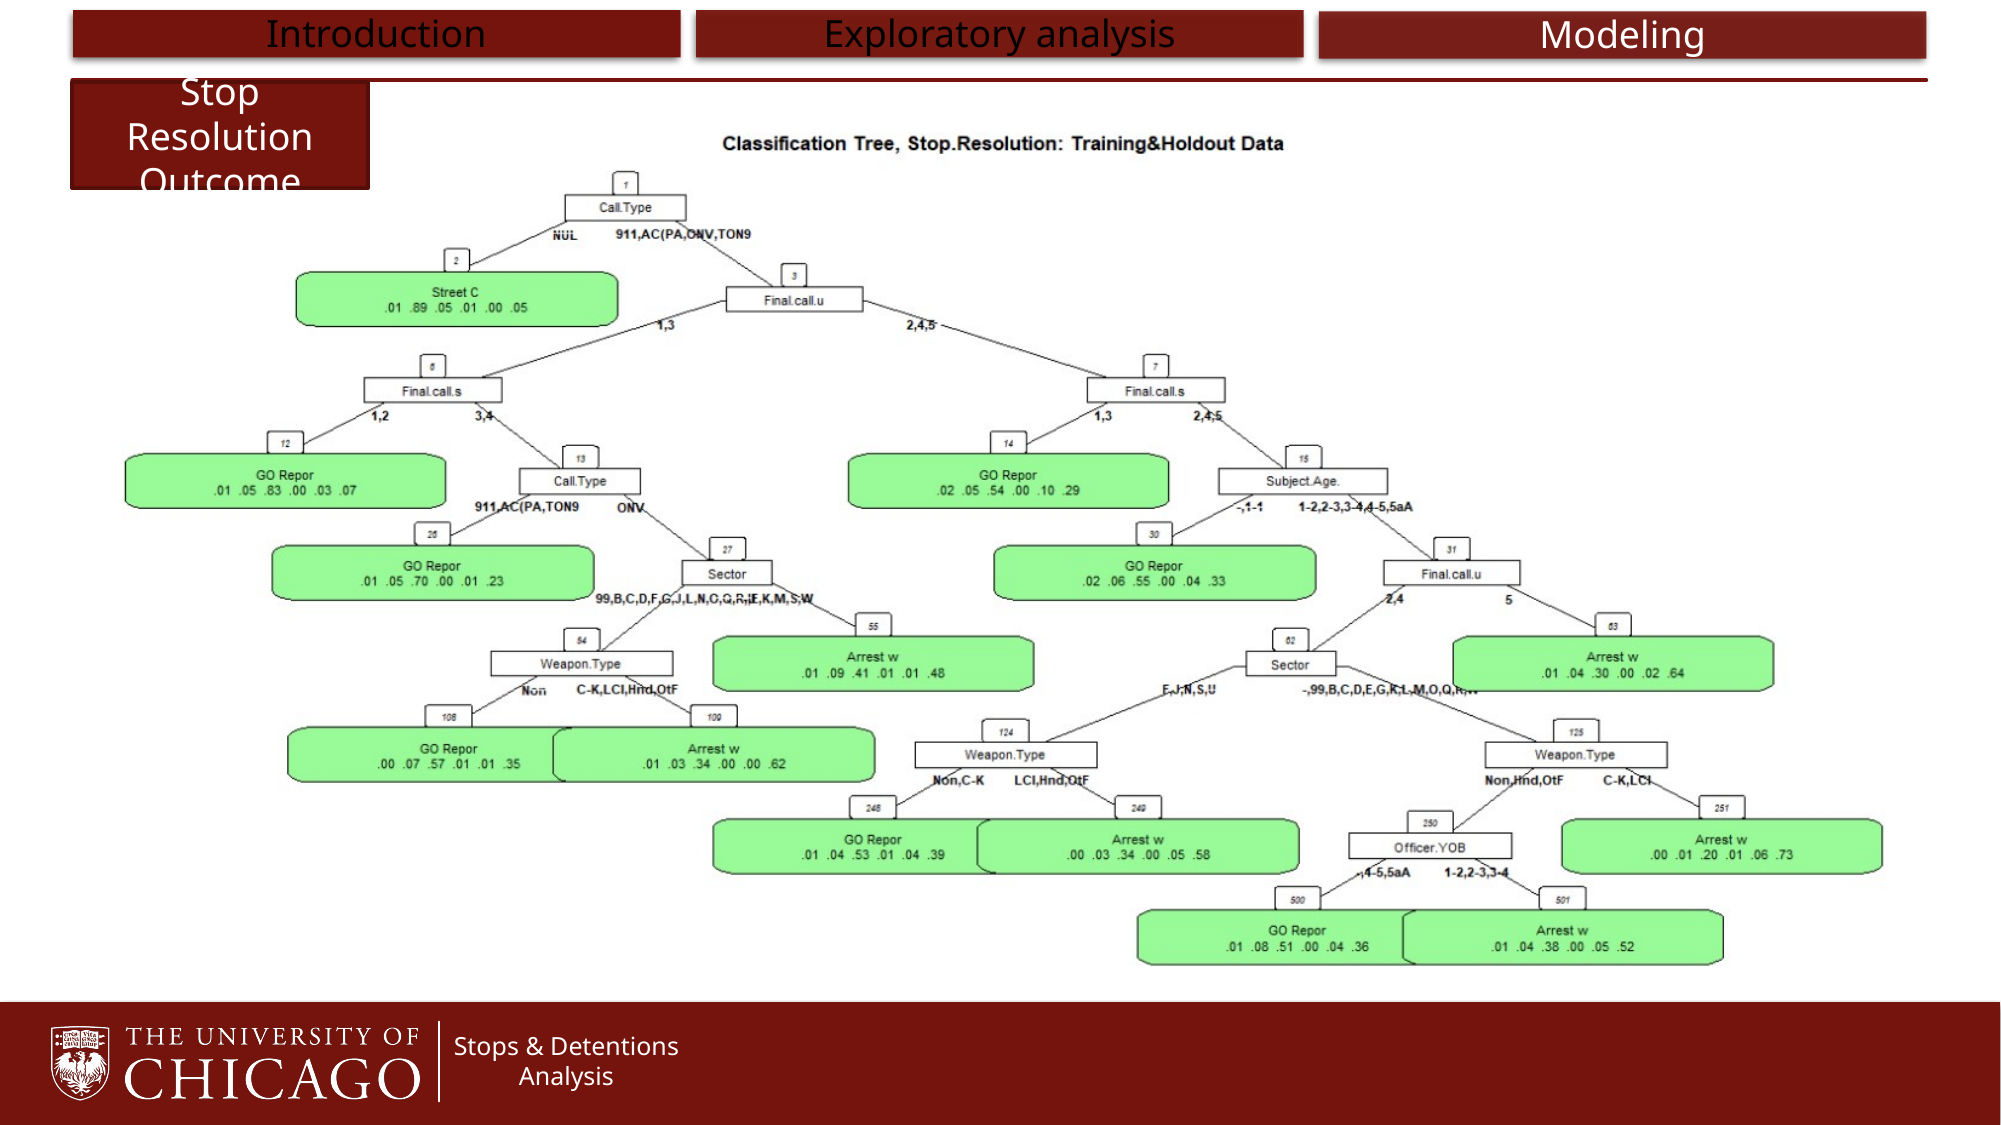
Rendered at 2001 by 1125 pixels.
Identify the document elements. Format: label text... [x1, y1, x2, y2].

picture [93, 116, 1905, 988]
text_box Stop Resolution Outcome [70, 80, 370, 190]
picture [51, 1026, 420, 1101]
